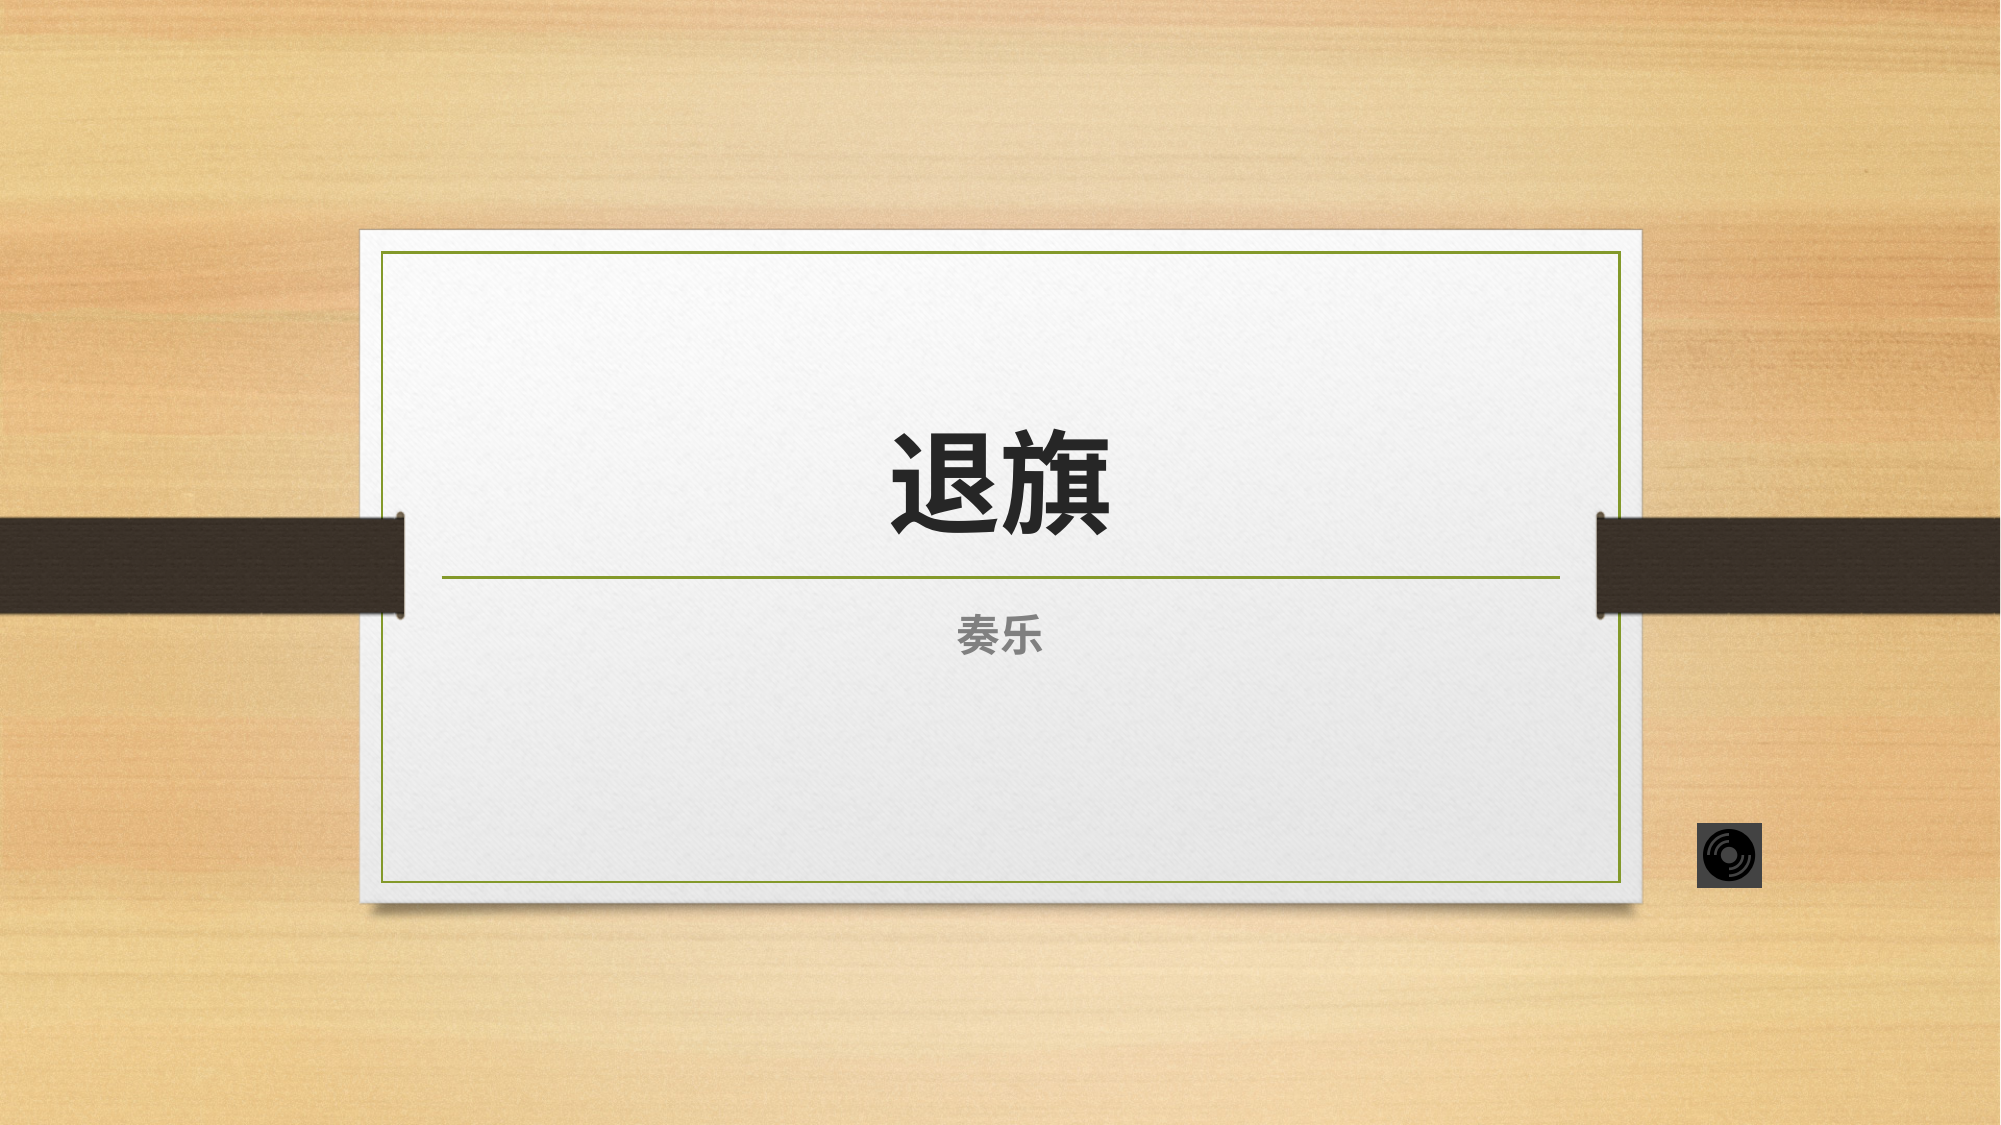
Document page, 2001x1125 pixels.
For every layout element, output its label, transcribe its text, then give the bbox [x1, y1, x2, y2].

title 退旗 [441, 306, 1560, 556]
subtitle 奏乐 [441, 600, 1560, 817]
picture [0, 0, 2001, 1125]
